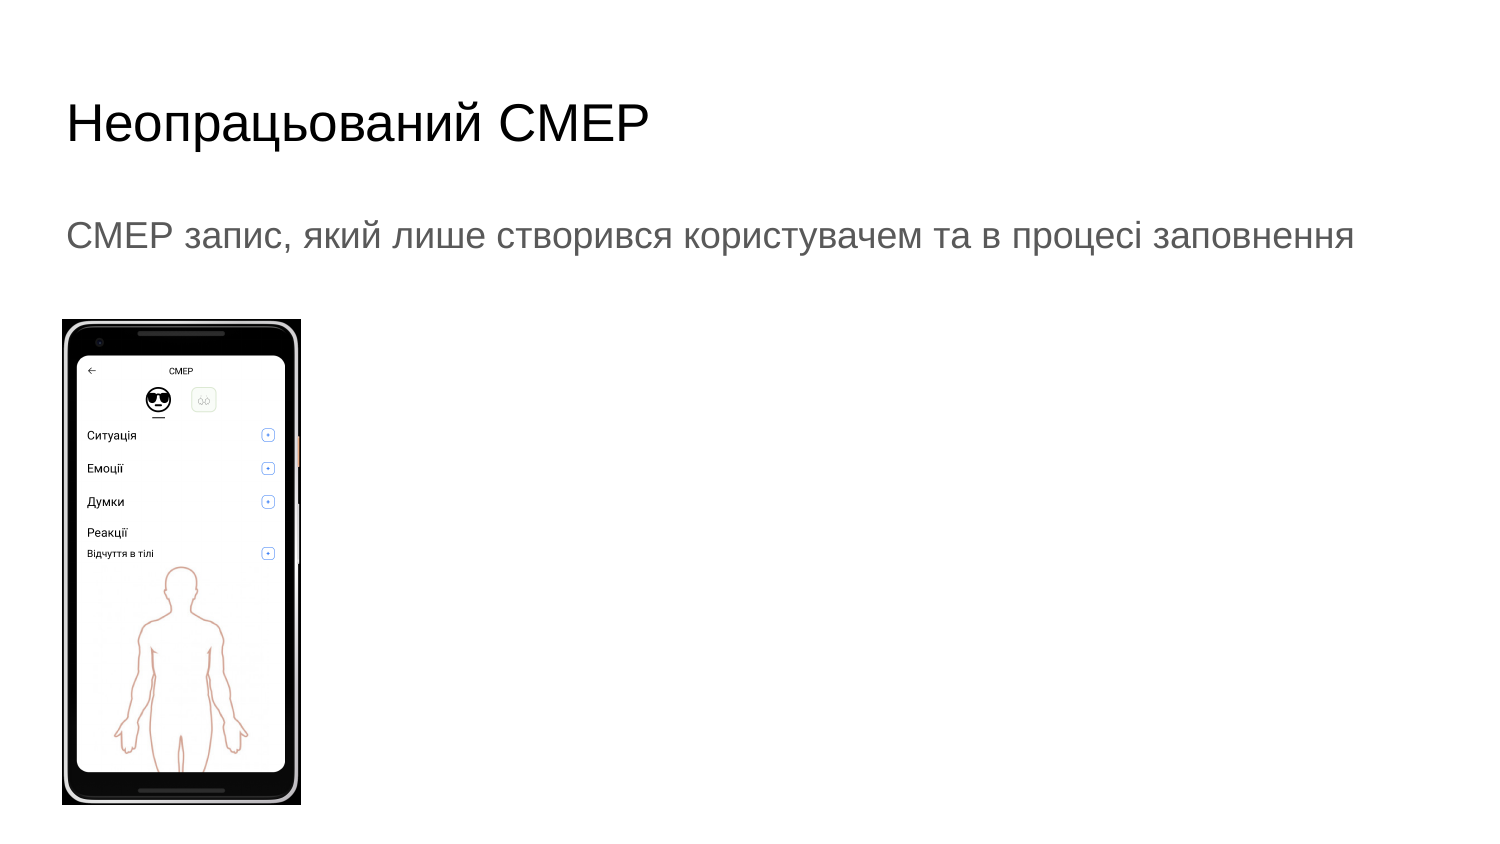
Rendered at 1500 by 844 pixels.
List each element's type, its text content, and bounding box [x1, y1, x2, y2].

picture [61, 319, 301, 805]
list СМЕР запис, який лише створився користувачем та в процесі заповнення [51, 189, 1449, 750]
title Неопрацьований СМЕР [51, 72, 1449, 167]
